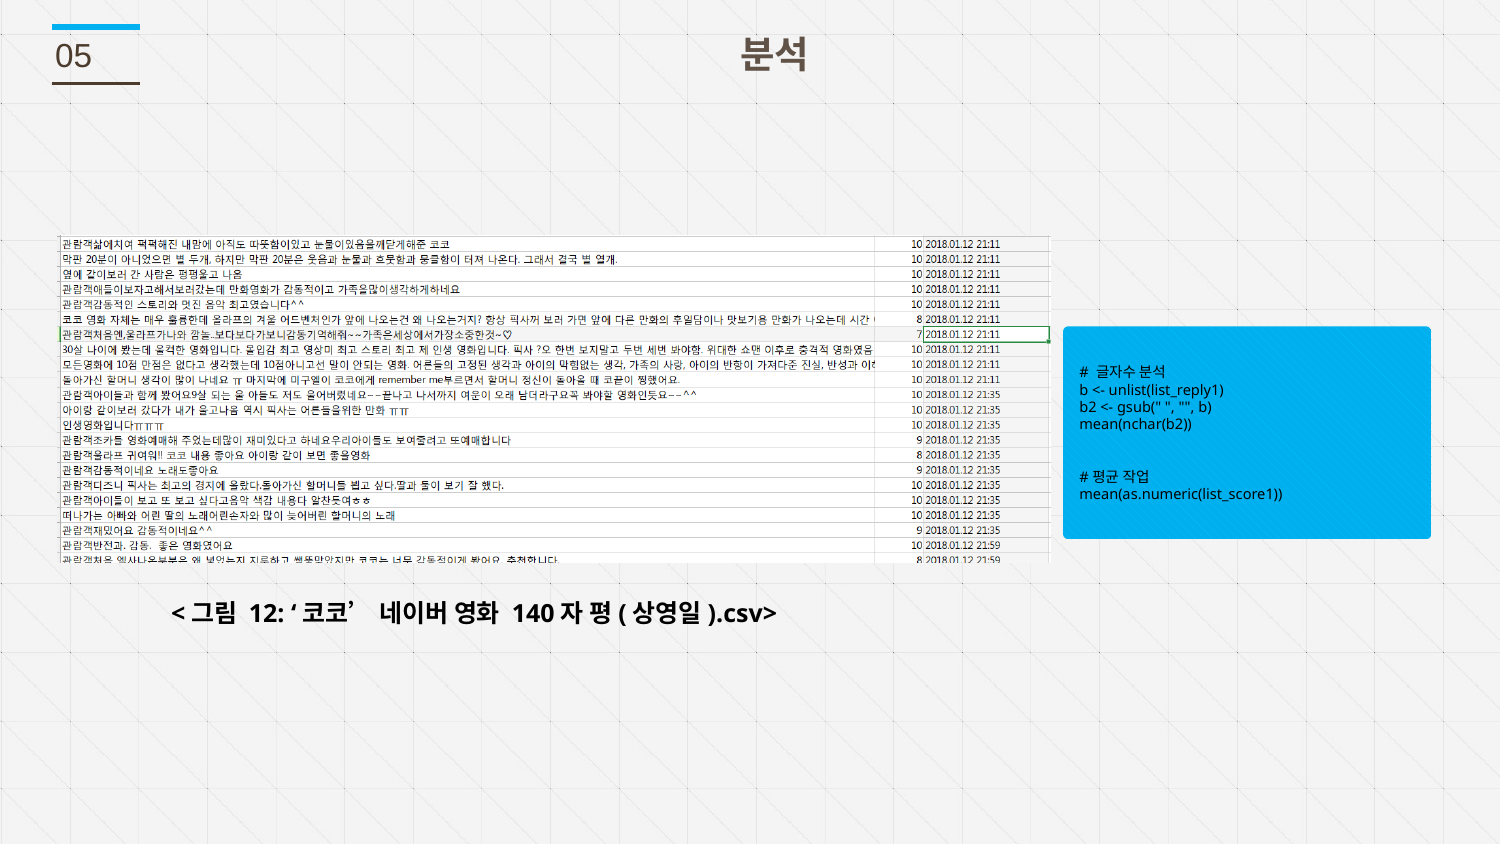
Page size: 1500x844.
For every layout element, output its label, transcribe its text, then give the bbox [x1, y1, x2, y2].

text_box <그림 12: ‘코코’ 네이버 영화 140자 평(상영일).csv> [138, 573, 806, 621]
title 분석 [148, 11, 1402, 97]
picture [0, 0, 1500, 844]
text_box # 글자수 분석 b <- unlist(list_reply1) b2 <- gsub(" ", "", b) mean(nchar(b2)) #평균 작업 mean(as.numeric(list_score1)) [1060, 324, 1434, 542]
text_box 05 [40, 11, 122, 97]
